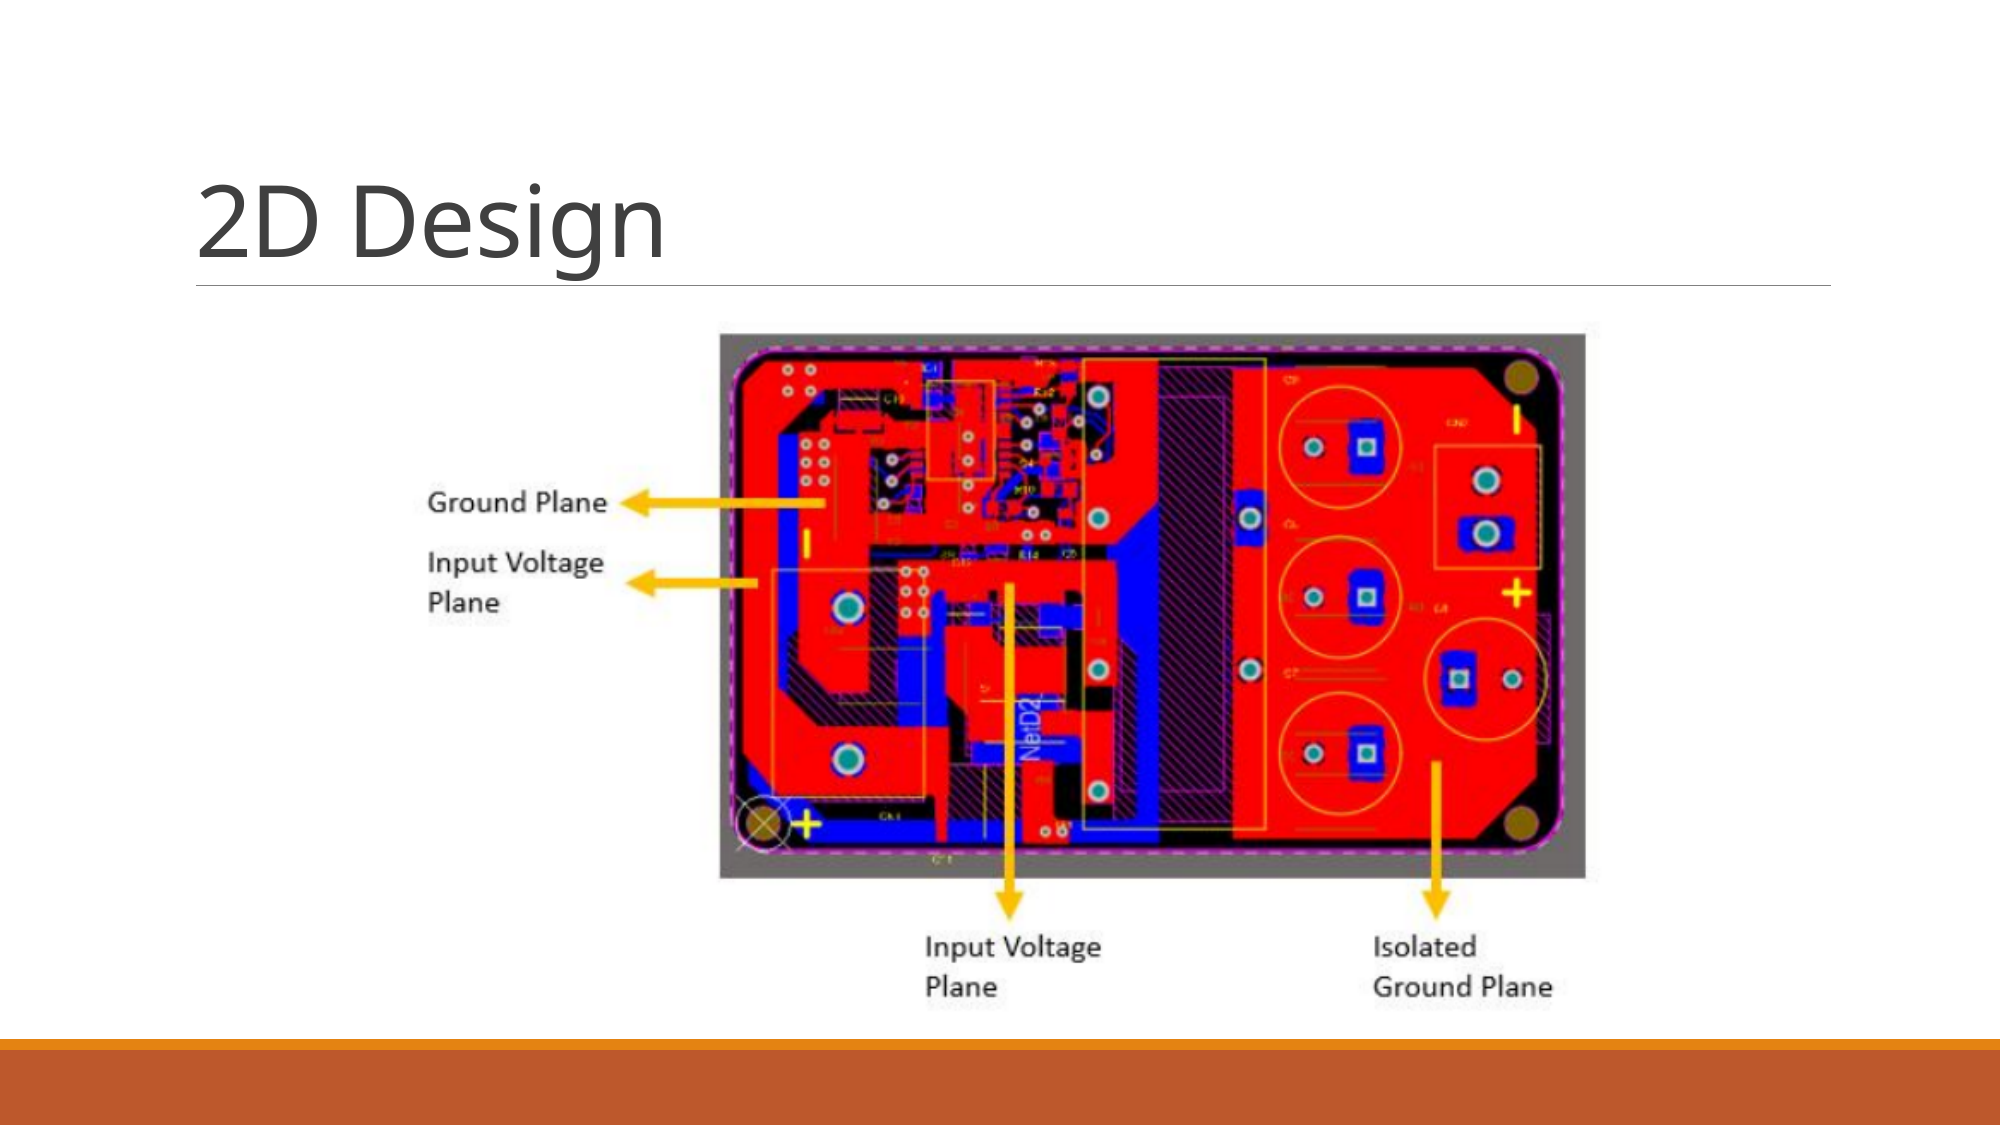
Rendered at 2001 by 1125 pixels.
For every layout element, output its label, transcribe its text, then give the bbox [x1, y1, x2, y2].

title 2D Design [180, 47, 1830, 285]
picture [399, 320, 1610, 1019]
